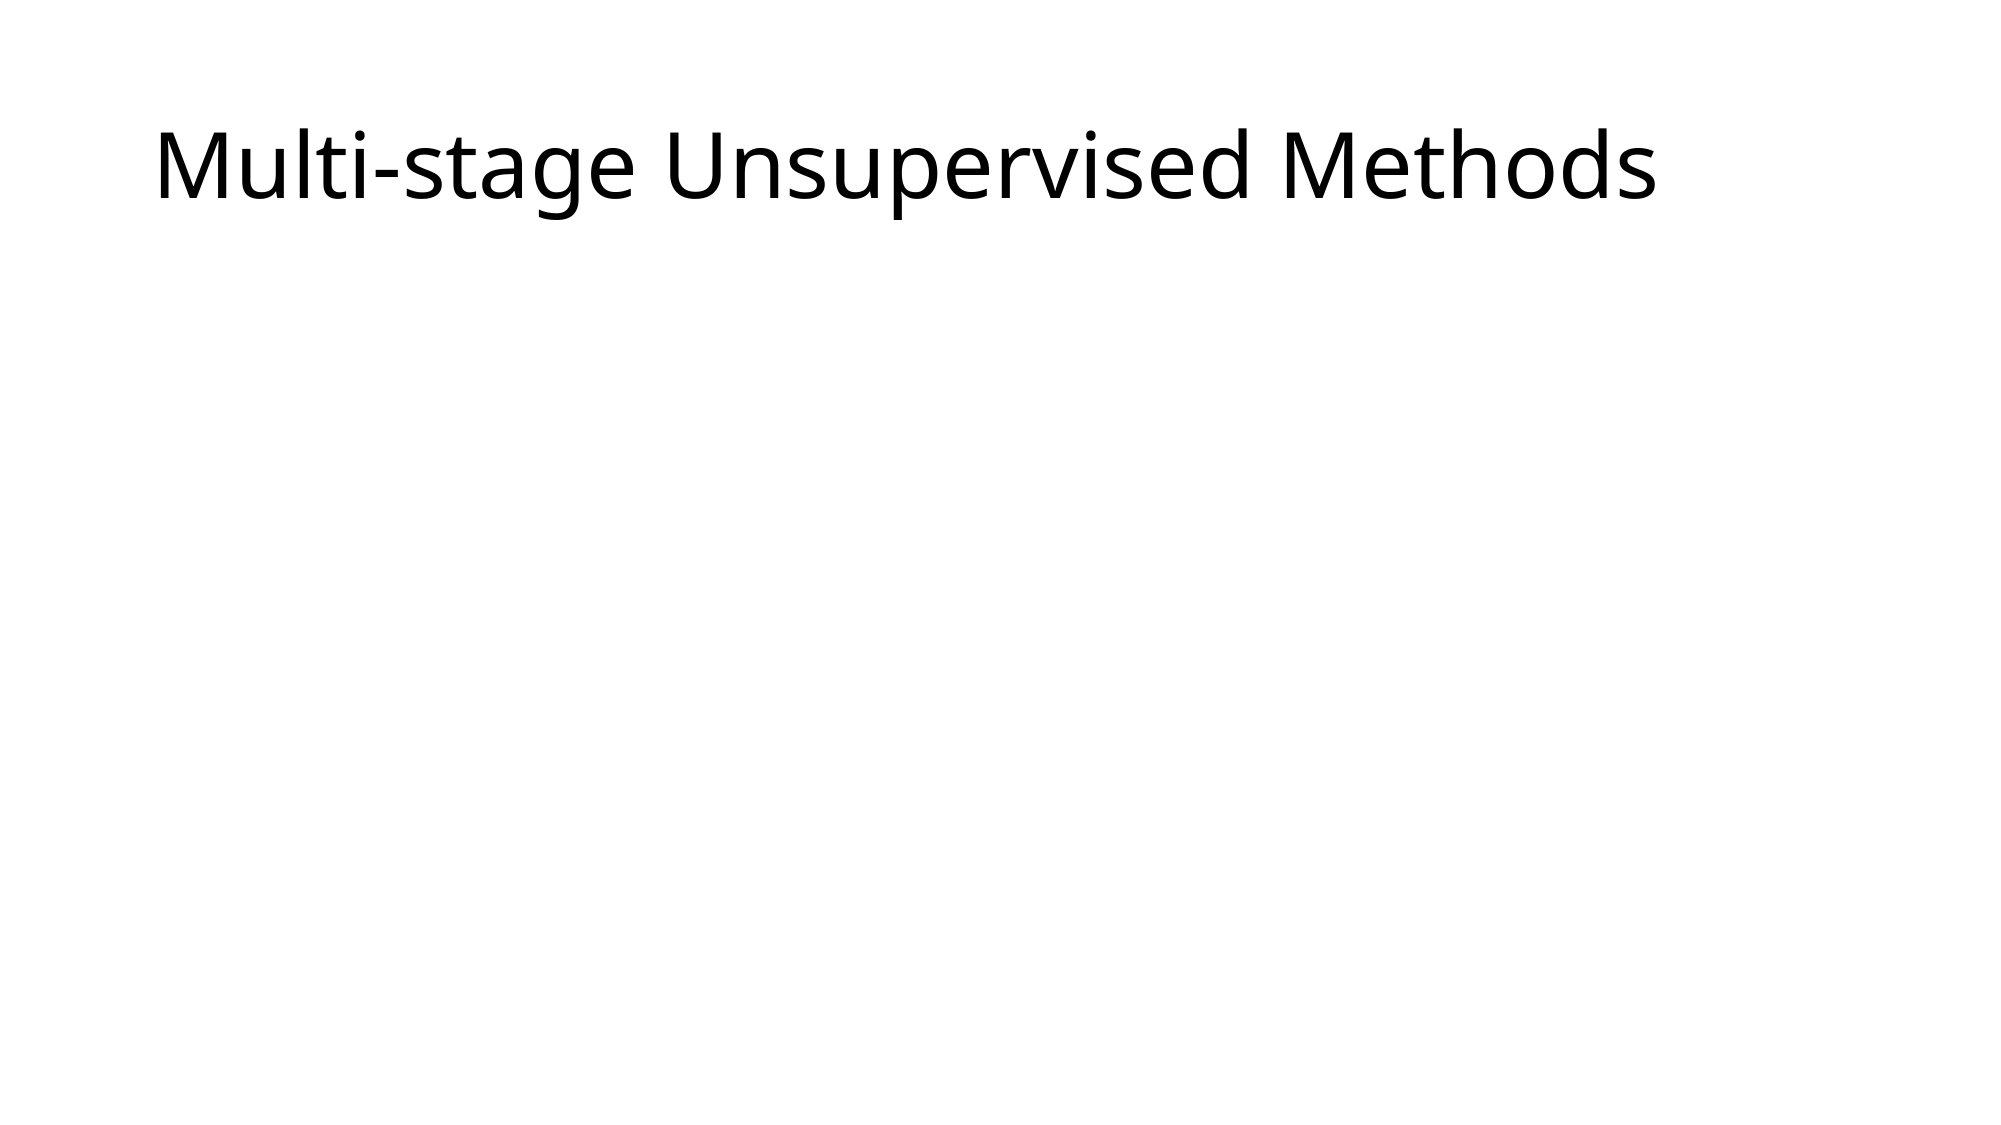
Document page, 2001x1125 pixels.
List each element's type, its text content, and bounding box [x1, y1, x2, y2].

title Multi-stage Unsupervised Methods [137, 59, 1863, 278]
